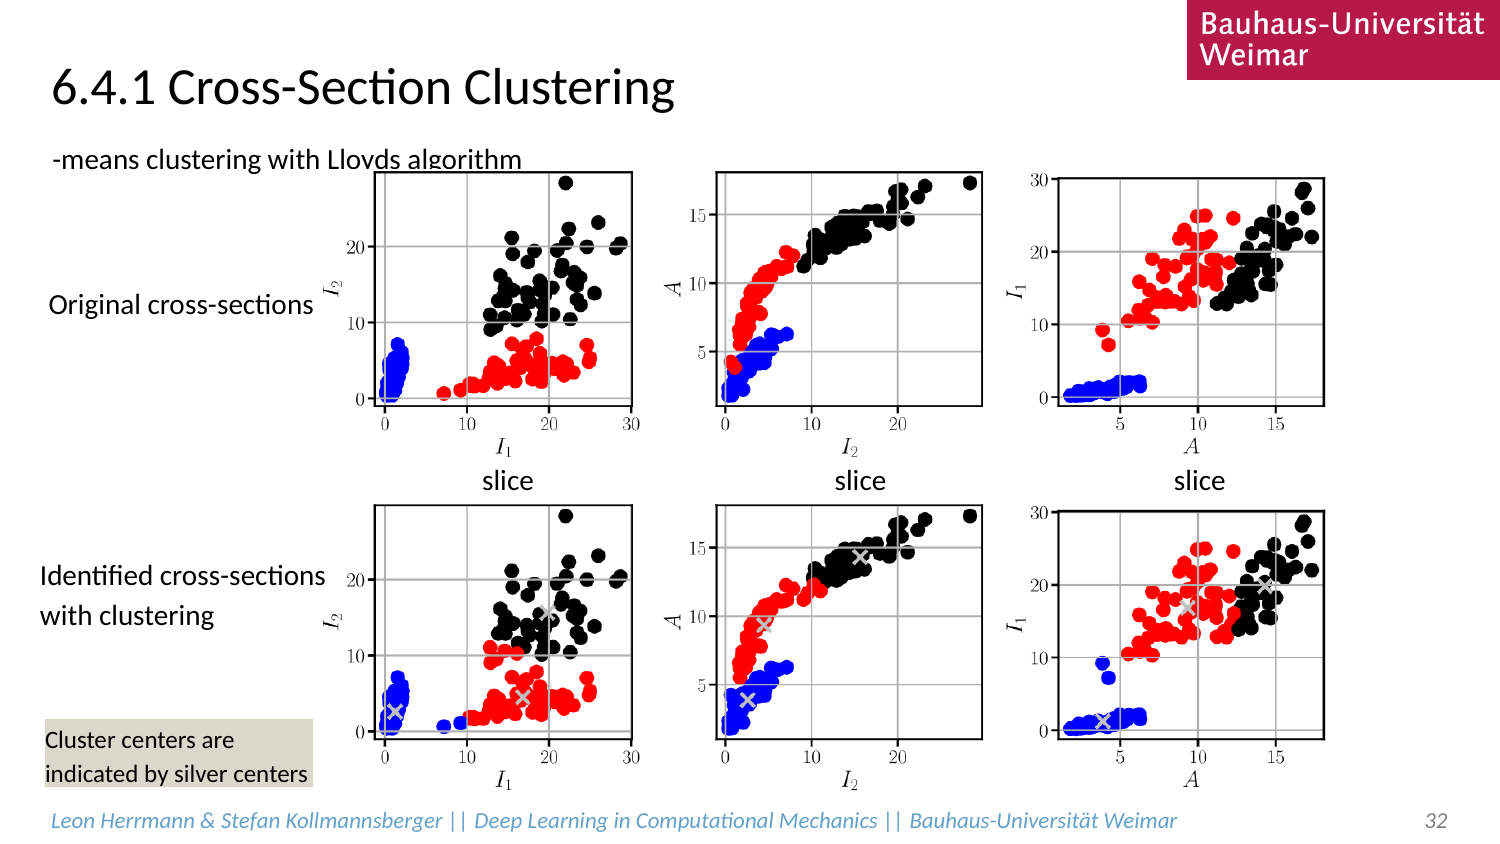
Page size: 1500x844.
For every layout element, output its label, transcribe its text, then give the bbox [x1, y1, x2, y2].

text_box Original cross-sections [48, 280, 310, 321]
footer Leon Herrmann & Stefan Kollmannsberger || Deep Learning in Computational Mechanics || Bauhaus-Universität Weimar [51, 796, 1311, 842]
text_box Cluster centers are indicated by silver centers [45, 719, 310, 788]
picture [315, 169, 1330, 797]
title 6.4.1 Cross-Section Clustering [50, 48, 1189, 114]
text_box Identified cross-sections with clustering [40, 551, 310, 632]
picture [1187, 0, 1500, 80]
slide_number 32 [1311, 796, 1448, 842]
